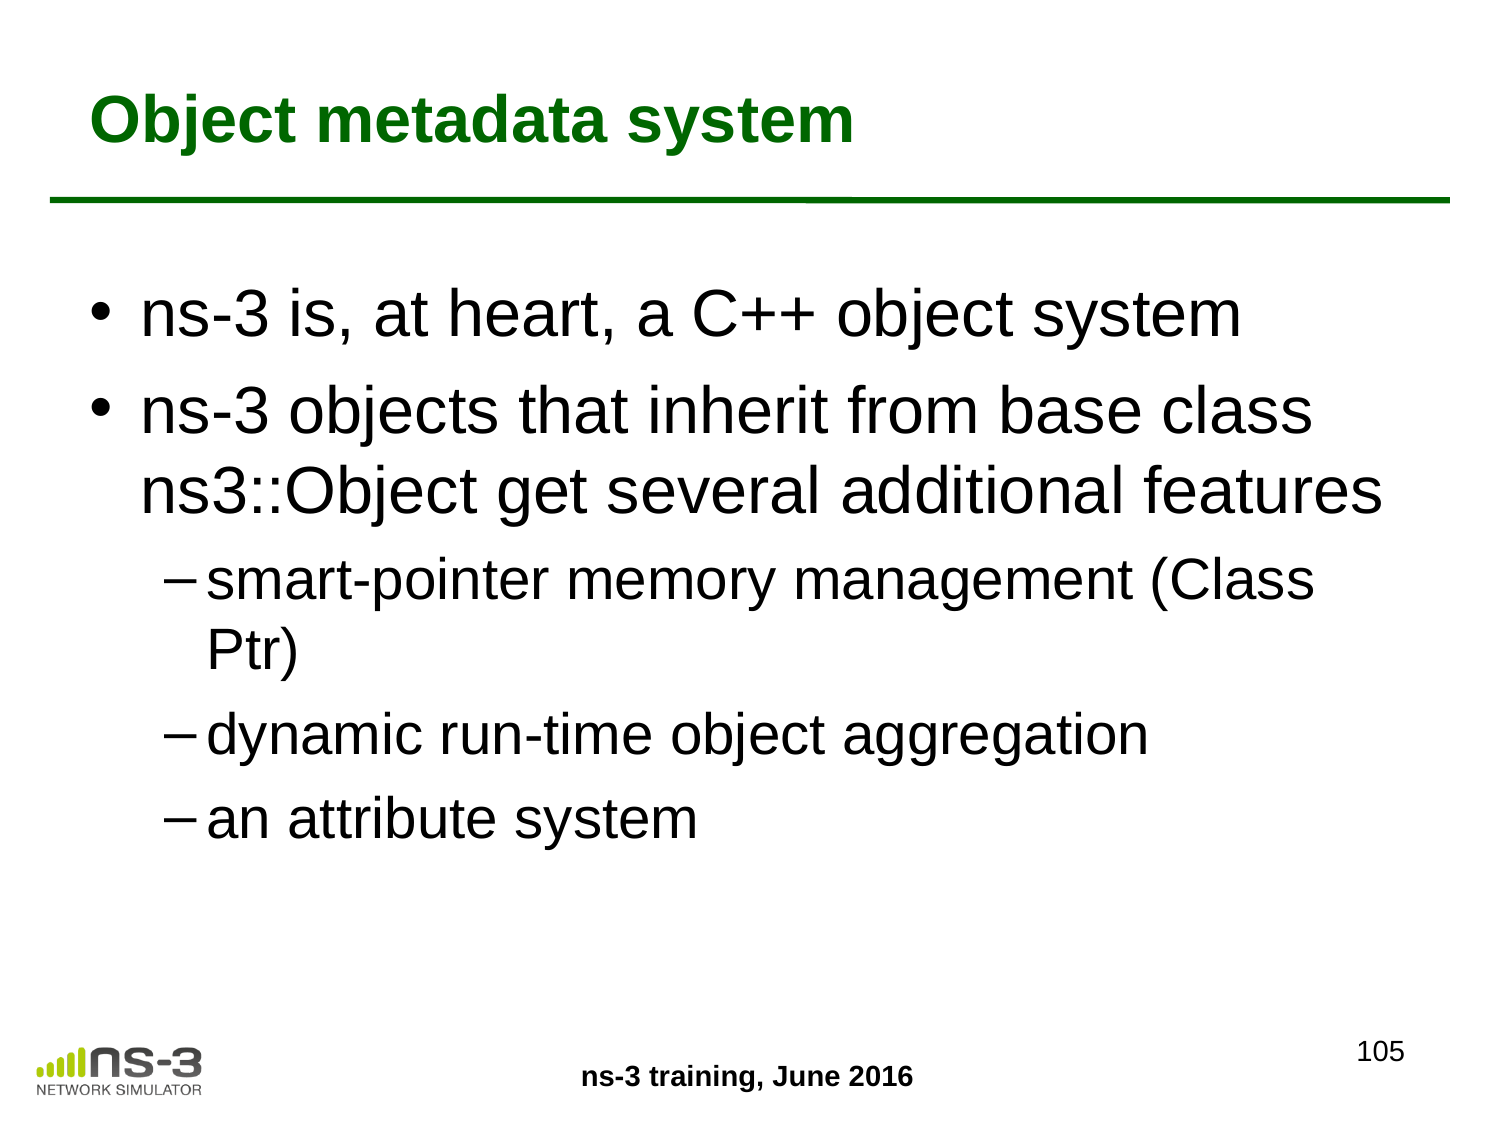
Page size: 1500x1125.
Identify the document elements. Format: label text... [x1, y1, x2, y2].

title Object metadata system [74, 28, 1426, 205]
slide_number 105 [1074, 1024, 1421, 1101]
list ns-3 is, at heart, a C++ object system ns-3 objects that inherit from base class ns3::Object get several additional features smart-pointer memory management (Class Ptr) dynamic run-time object aggregation an attribute system [74, 262, 1426, 863]
picture [24, 1017, 213, 1125]
footer ns-3 training, June 2016 [512, 1049, 983, 1125]
